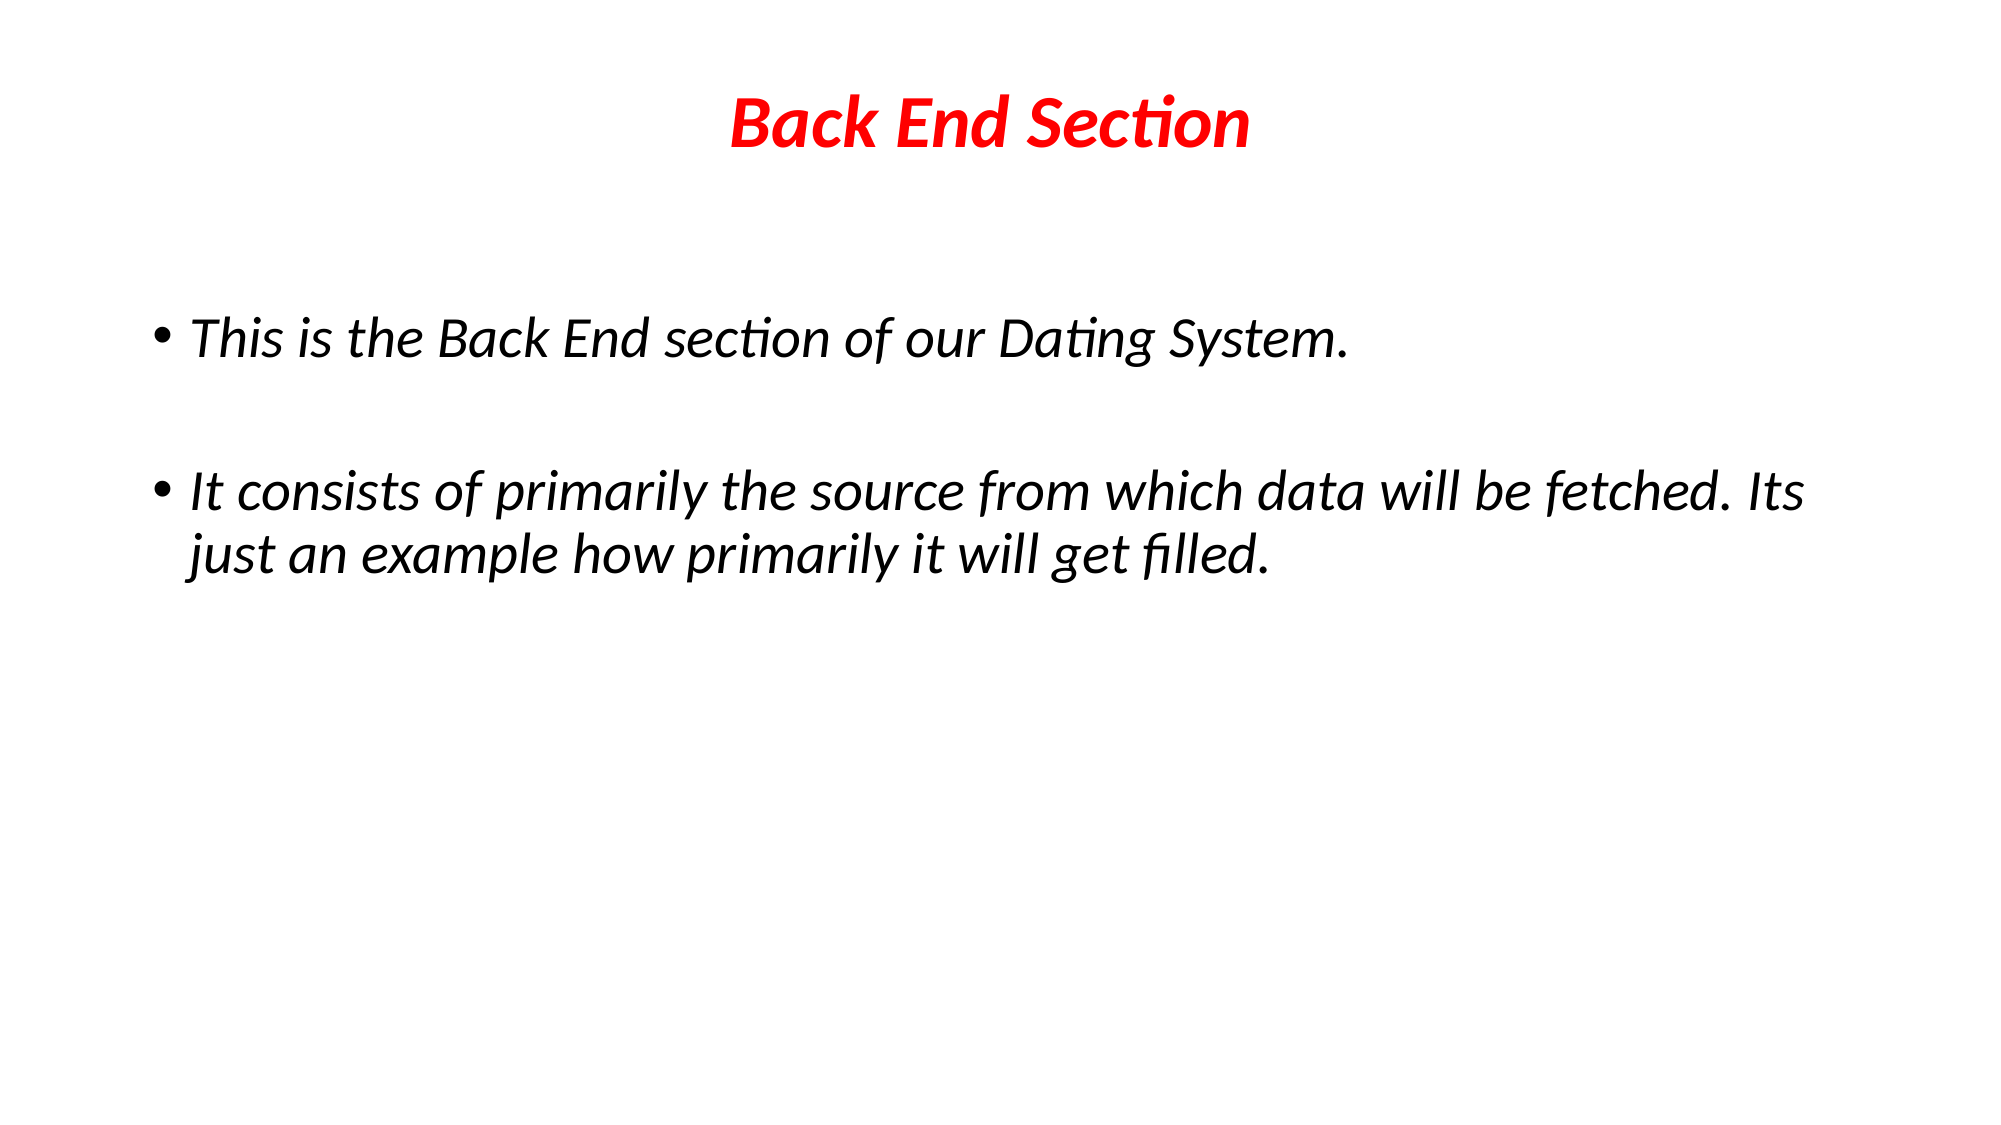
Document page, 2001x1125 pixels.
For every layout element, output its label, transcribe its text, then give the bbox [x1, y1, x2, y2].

title Back End Section [137, 59, 1863, 278]
list This is the Back End section of our Dating System. It consists of primarily the source from which data will be fetched. Its just an example how primarily it will get filled. [137, 299, 1863, 1014]
